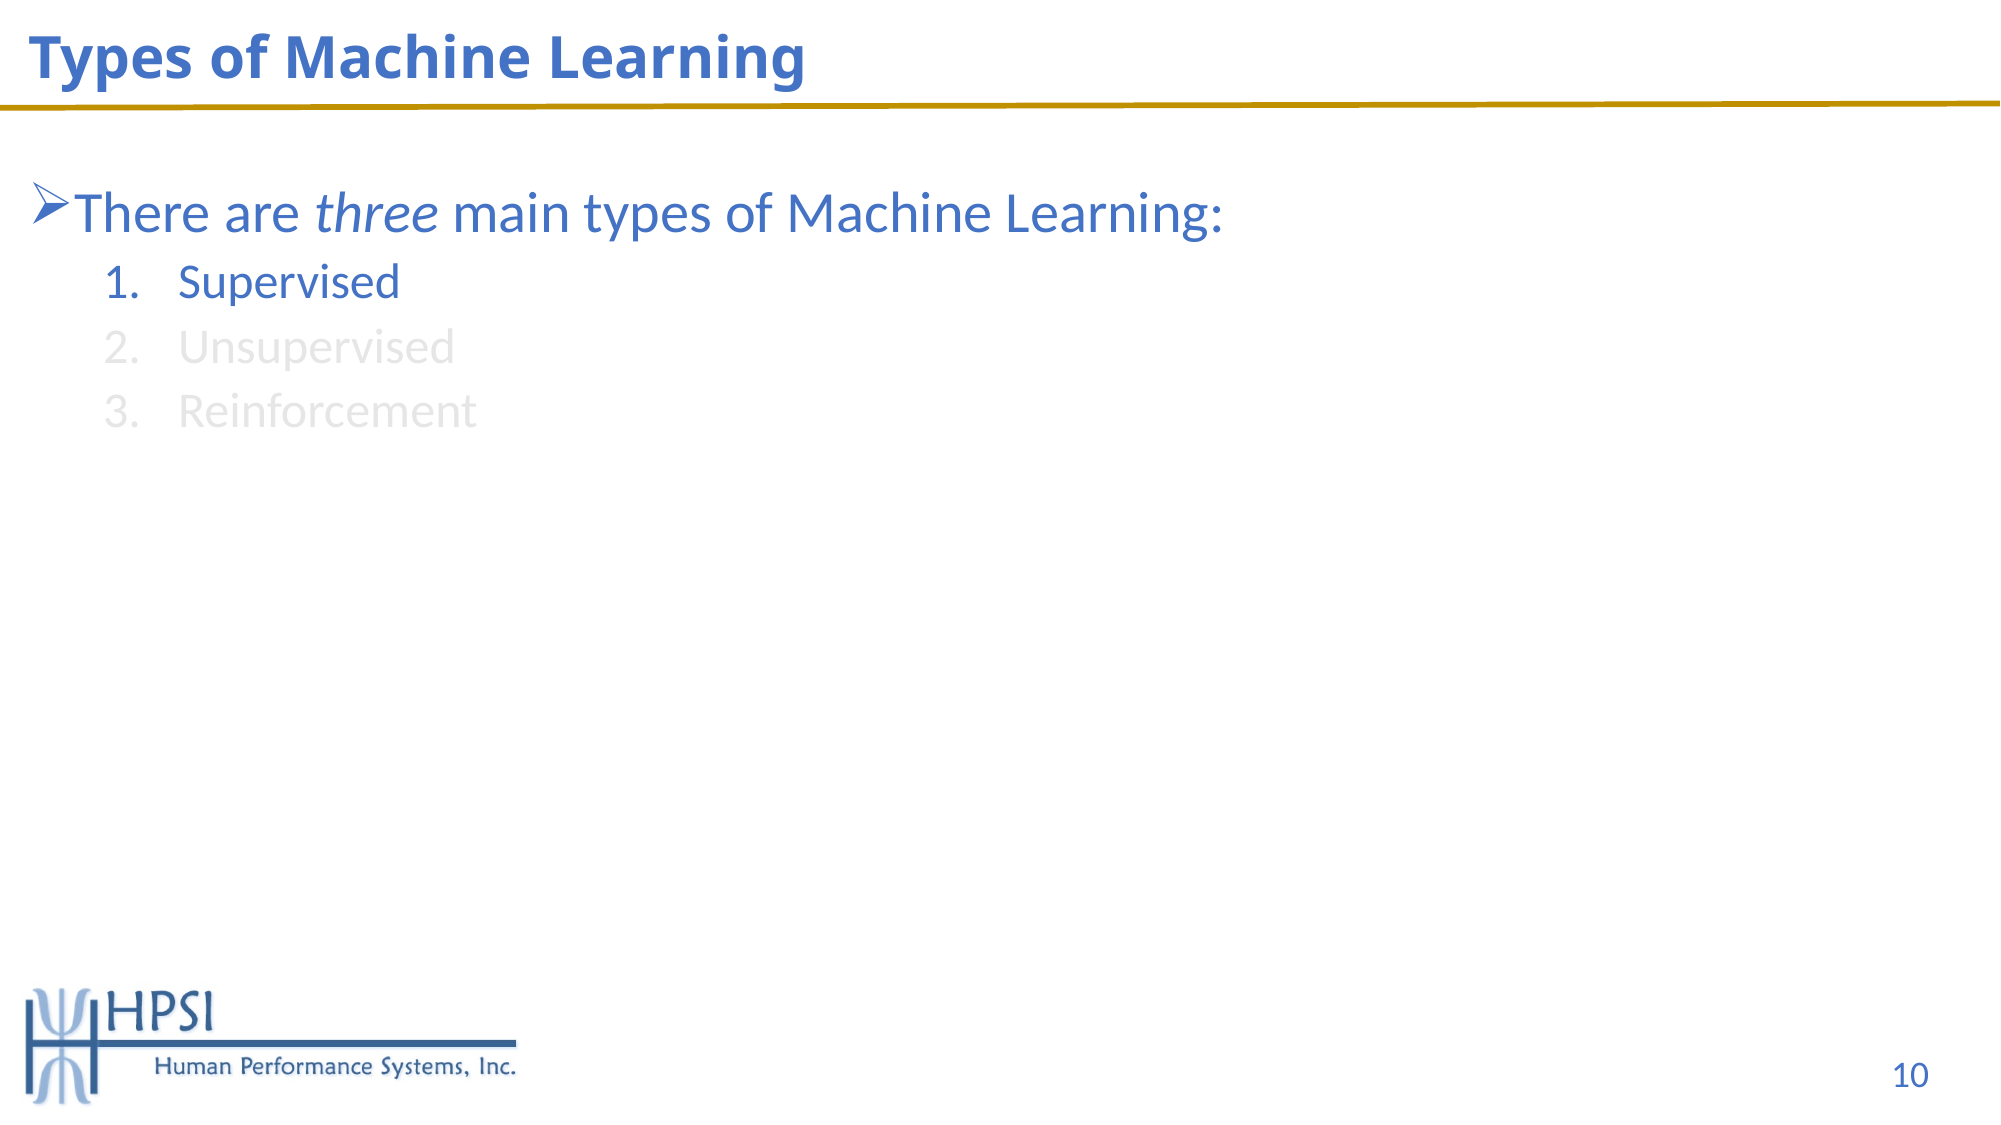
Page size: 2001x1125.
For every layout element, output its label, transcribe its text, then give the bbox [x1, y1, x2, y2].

slide_number 10 [1493, 1042, 1944, 1103]
list There are three main types of Machine Learning: Supervised Unsupervised Reinforcement [13, 175, 1739, 889]
picture [21, 981, 524, 1108]
title Types of Machine Learning [13, 0, 1739, 120]
